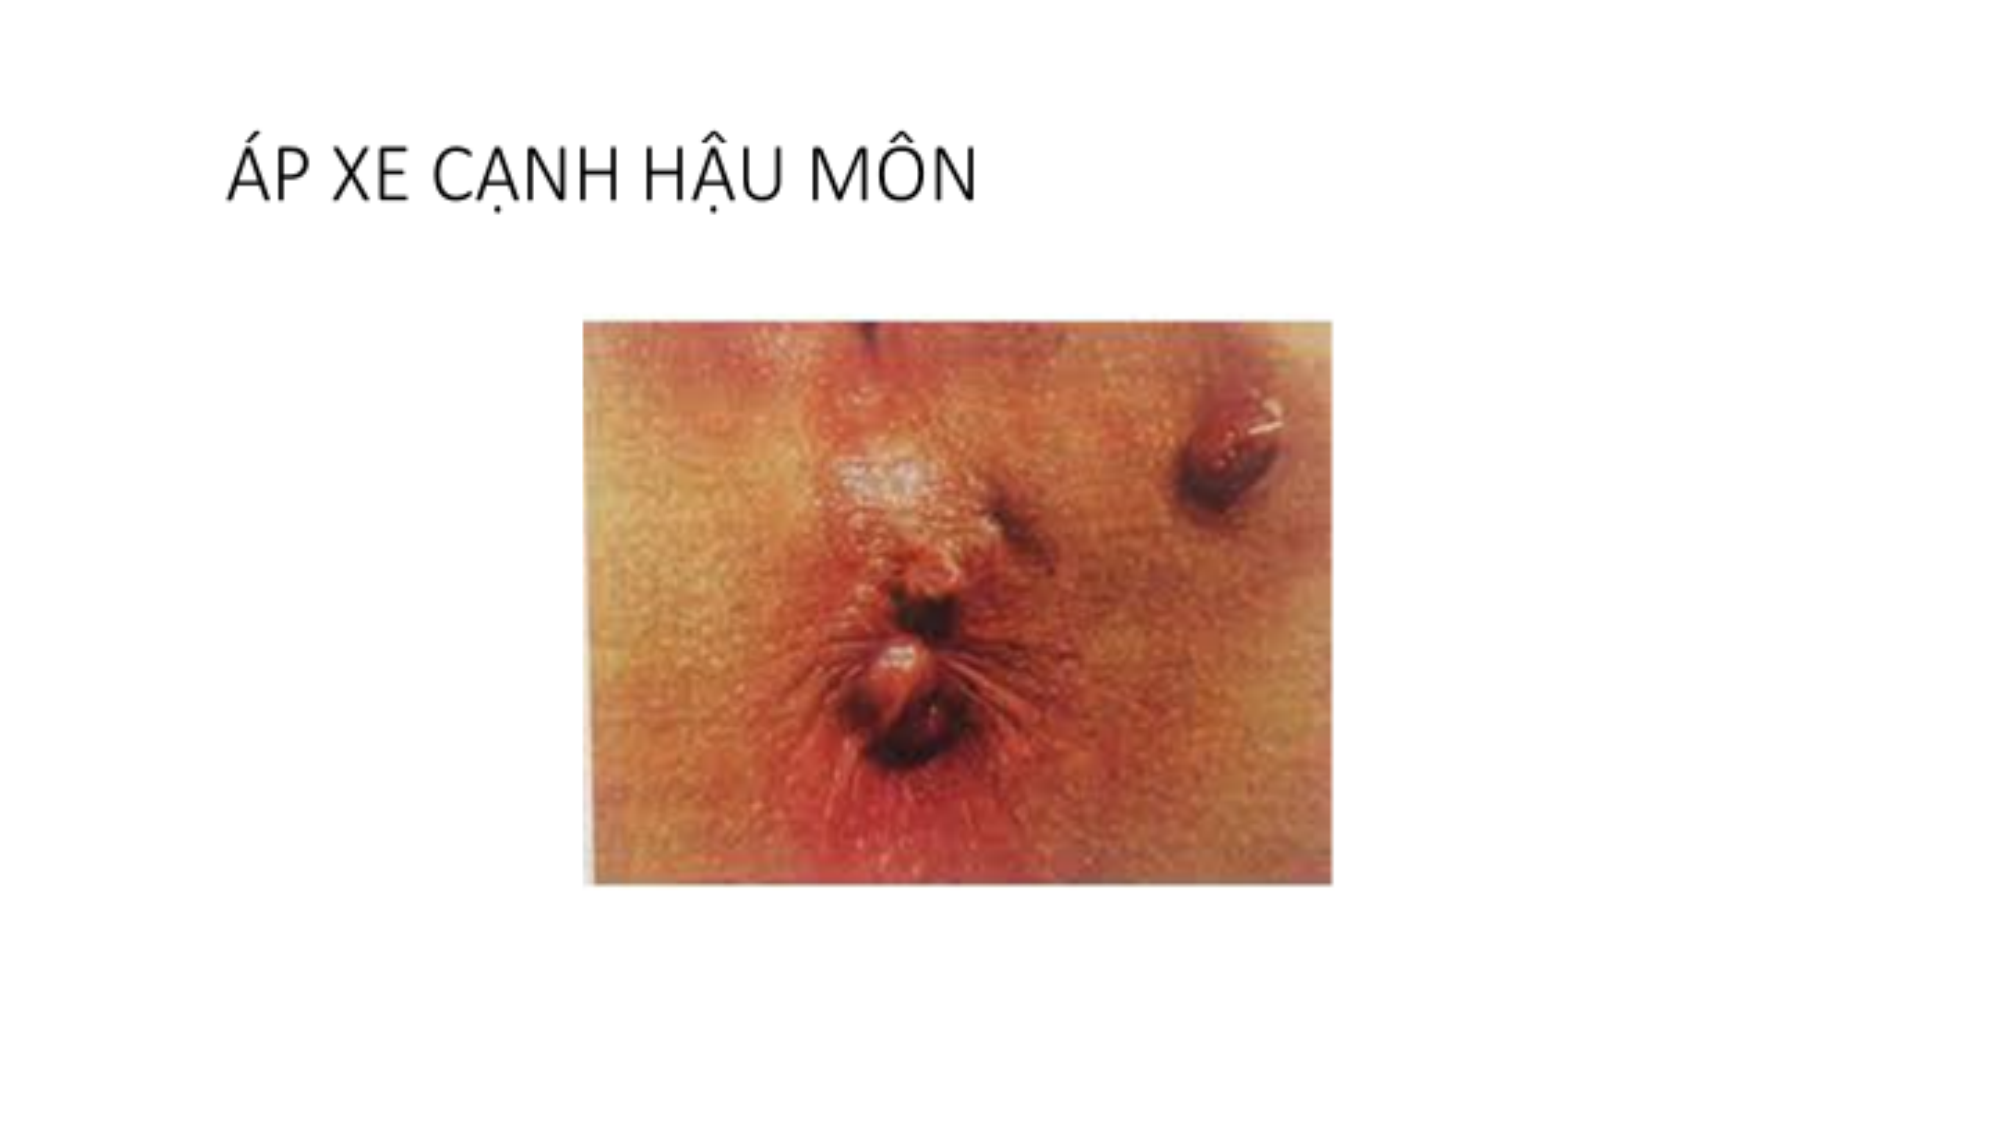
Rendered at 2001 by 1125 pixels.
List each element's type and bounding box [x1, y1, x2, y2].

picture [90, 24, 1863, 1050]
